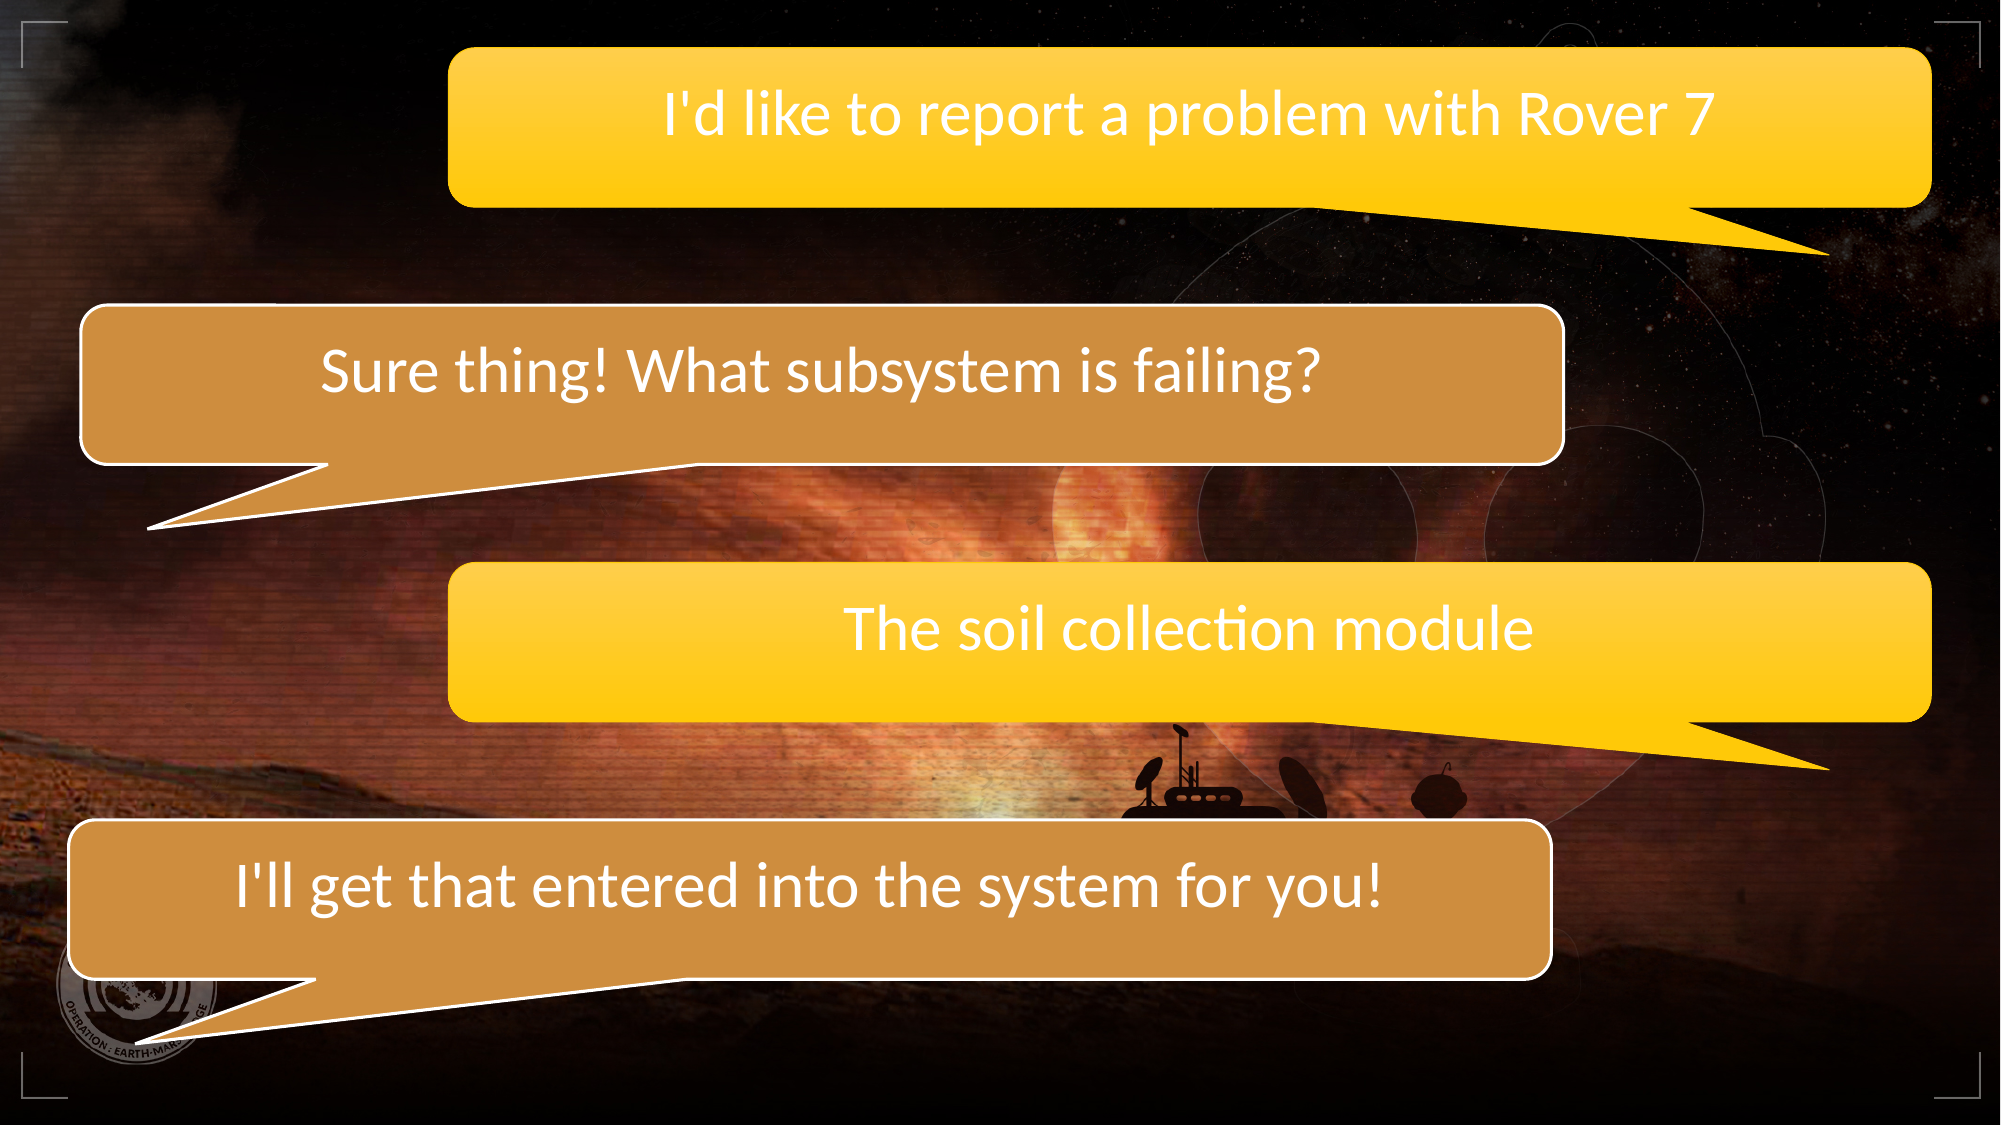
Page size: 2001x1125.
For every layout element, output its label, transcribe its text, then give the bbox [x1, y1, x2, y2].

text_box The soil collection module [447, 561, 1932, 771]
text_box Sure thing! What subsystem is failing? [79, 303, 1566, 531]
text_box I'll get that entered into the system for you! [66, 818, 1553, 1046]
text_box I'd like to report a problem with Rover 7 [447, 47, 1932, 256]
picture [0, 0, 2001, 1125]
